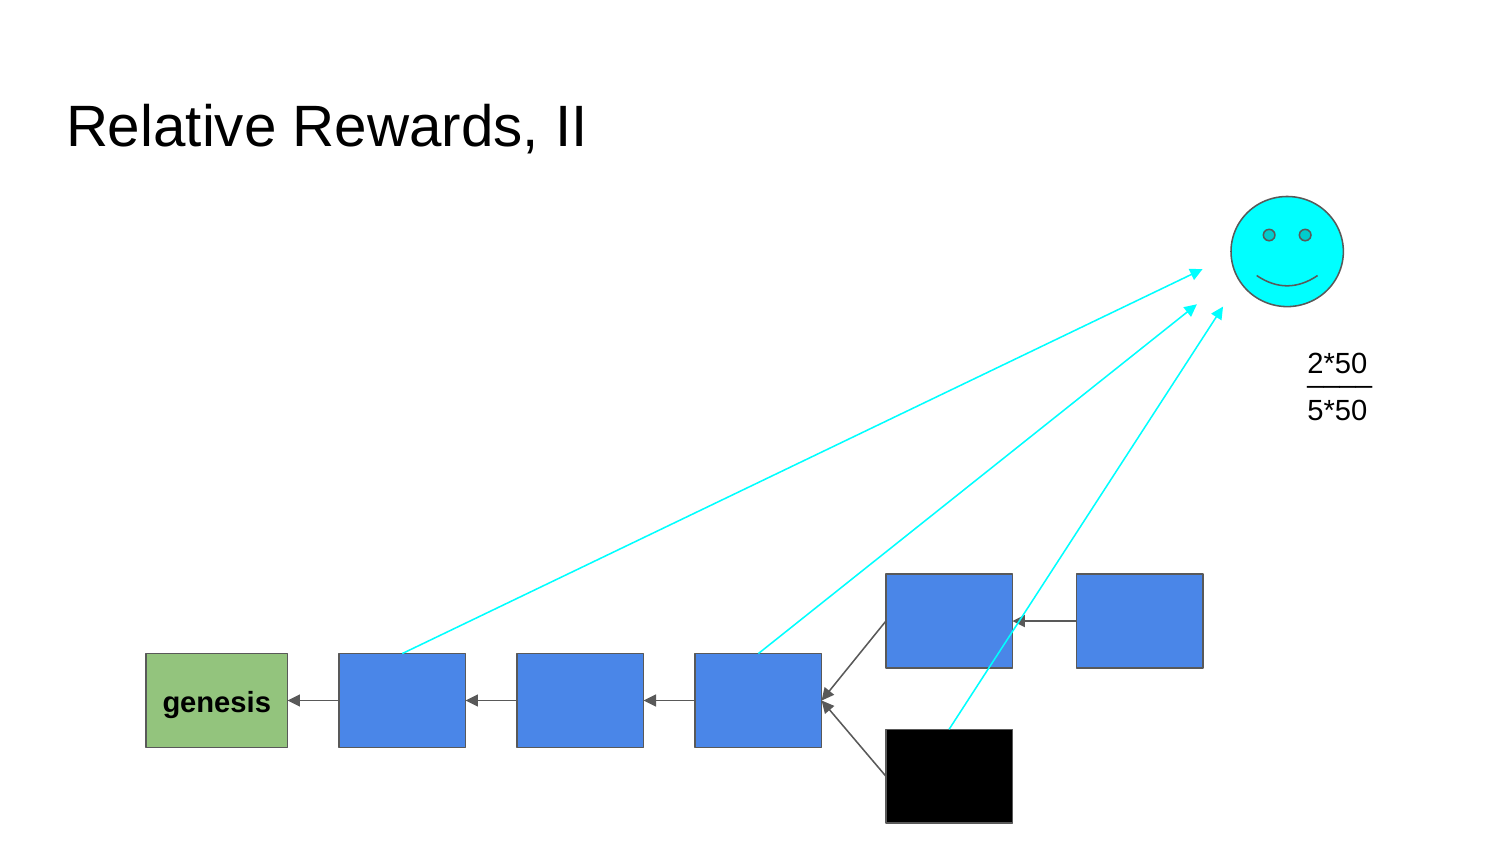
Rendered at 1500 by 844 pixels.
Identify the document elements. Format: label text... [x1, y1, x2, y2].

text_box [885, 729, 1013, 824]
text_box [948, 306, 1224, 730]
text_box [1231, 196, 1344, 307]
title Relative Rewards, II [51, 72, 1449, 167]
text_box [821, 663, 887, 701]
text_box 2*50 ____ 5*50 [1292, 329, 1405, 437]
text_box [821, 707, 887, 777]
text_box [401, 268, 1203, 654]
text_box [516, 663, 644, 748]
text_box [695, 663, 816, 748]
text_box [338, 653, 466, 748]
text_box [758, 303, 1198, 654]
text_box genesis [146, 653, 288, 748]
text_box [890, 663, 943, 669]
